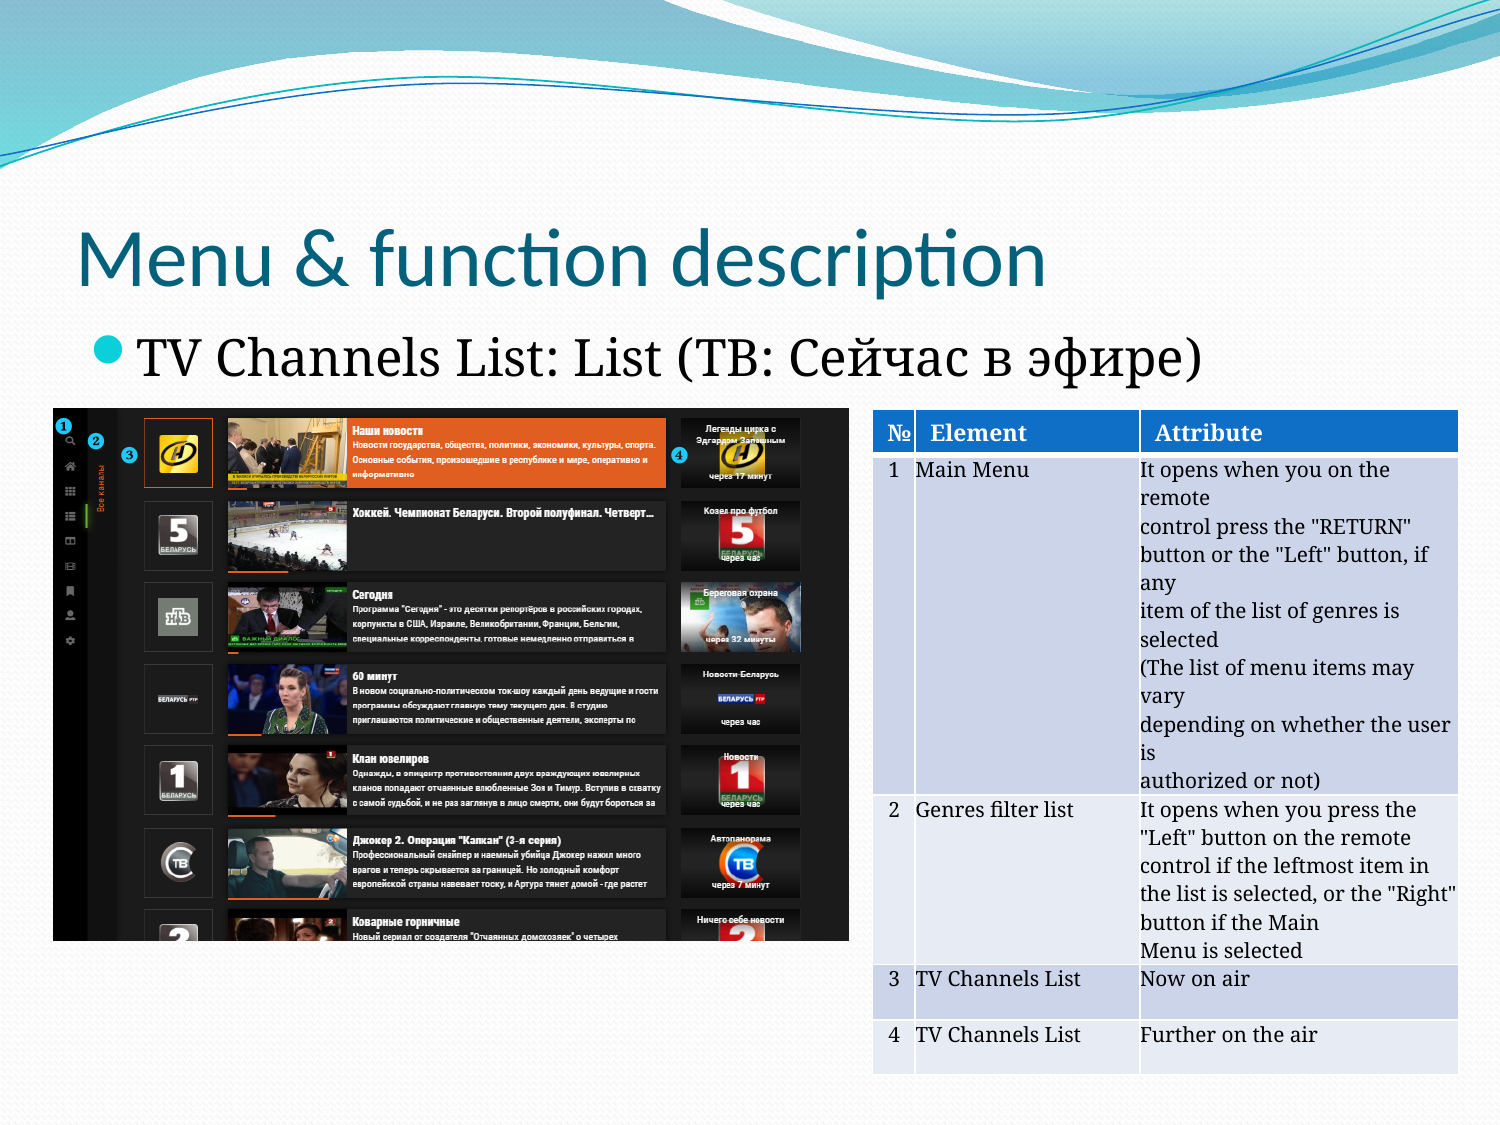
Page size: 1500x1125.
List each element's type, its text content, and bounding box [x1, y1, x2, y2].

list TV Channels List: List (ТВ: Сейчас в эфире) [75, 317, 1425, 395]
table_cell Now on air [1141, 965, 1458, 1019]
table_cell TV Channels List [916, 965, 1139, 1019]
table_header Element [916, 410, 1139, 452]
table_cell It opens when you press the "Left" button on the remote control if the leftmost item in the list is selected, or the "Right" button if the Main Menu is selected [1141, 796, 1458, 964]
table_cell It opens when you on the remote control press the "RETURN" button or the "Left" button, if any item of the list of genres is selected (The list of menu items may vary depending on whether the user is authorized or not) [1141, 458, 1458, 794]
text_box ❶ [39, 402, 75, 447]
table_cell Main Menu [916, 458, 1139, 794]
table_header № [873, 410, 914, 452]
title Menu & function description [75, 115, 1425, 303]
table_cell 2 [46, 410, 52, 447]
table_cell TV Channels List [916, 1021, 1139, 1074]
table_cell 2 [873, 796, 914, 964]
table_header Attribute [1141, 410, 1458, 452]
table_cell Further on the air [1141, 1021, 1458, 1074]
table_cell Genres filter list [916, 796, 1139, 964]
table_cell 4 [873, 1021, 914, 1074]
table_cell 3 [873, 965, 914, 1019]
table_cell 1 [873, 458, 914, 794]
picture [52, 408, 850, 941]
